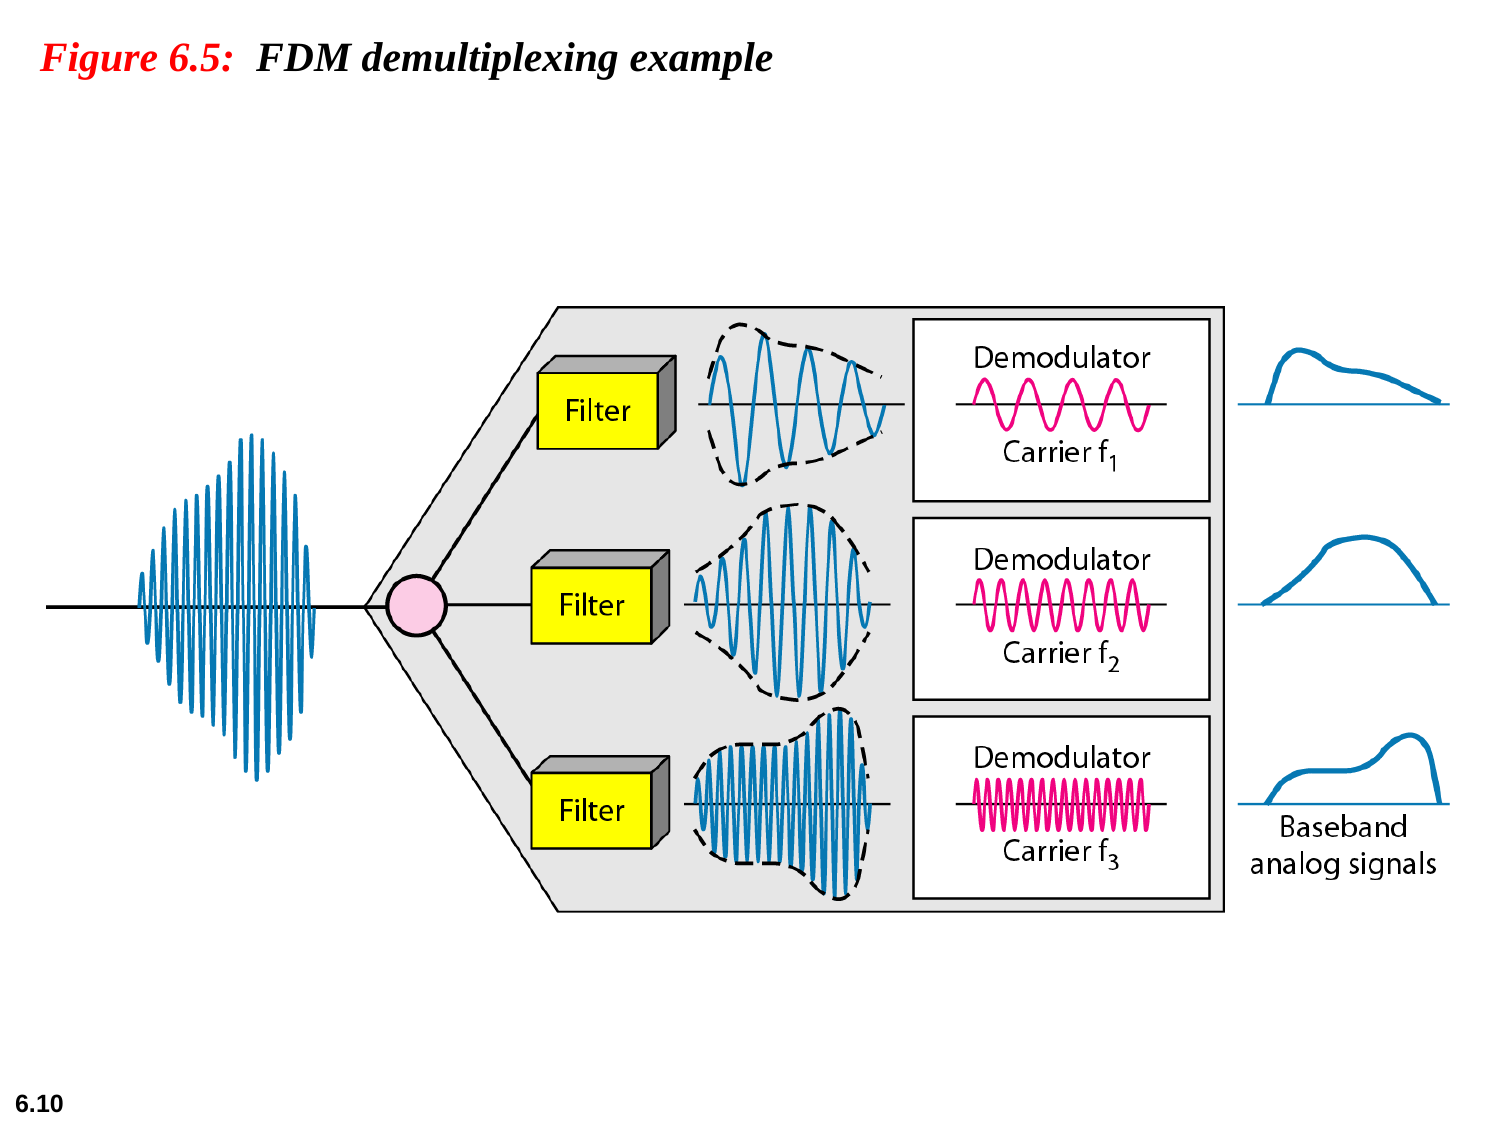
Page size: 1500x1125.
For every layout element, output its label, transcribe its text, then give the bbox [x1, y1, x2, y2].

text_box 6.10 [0, 1049, 313, 1125]
text_box Figure 6.5: FDM demultiplexing example [24, 22, 1363, 87]
picture [46, 306, 1451, 913]
